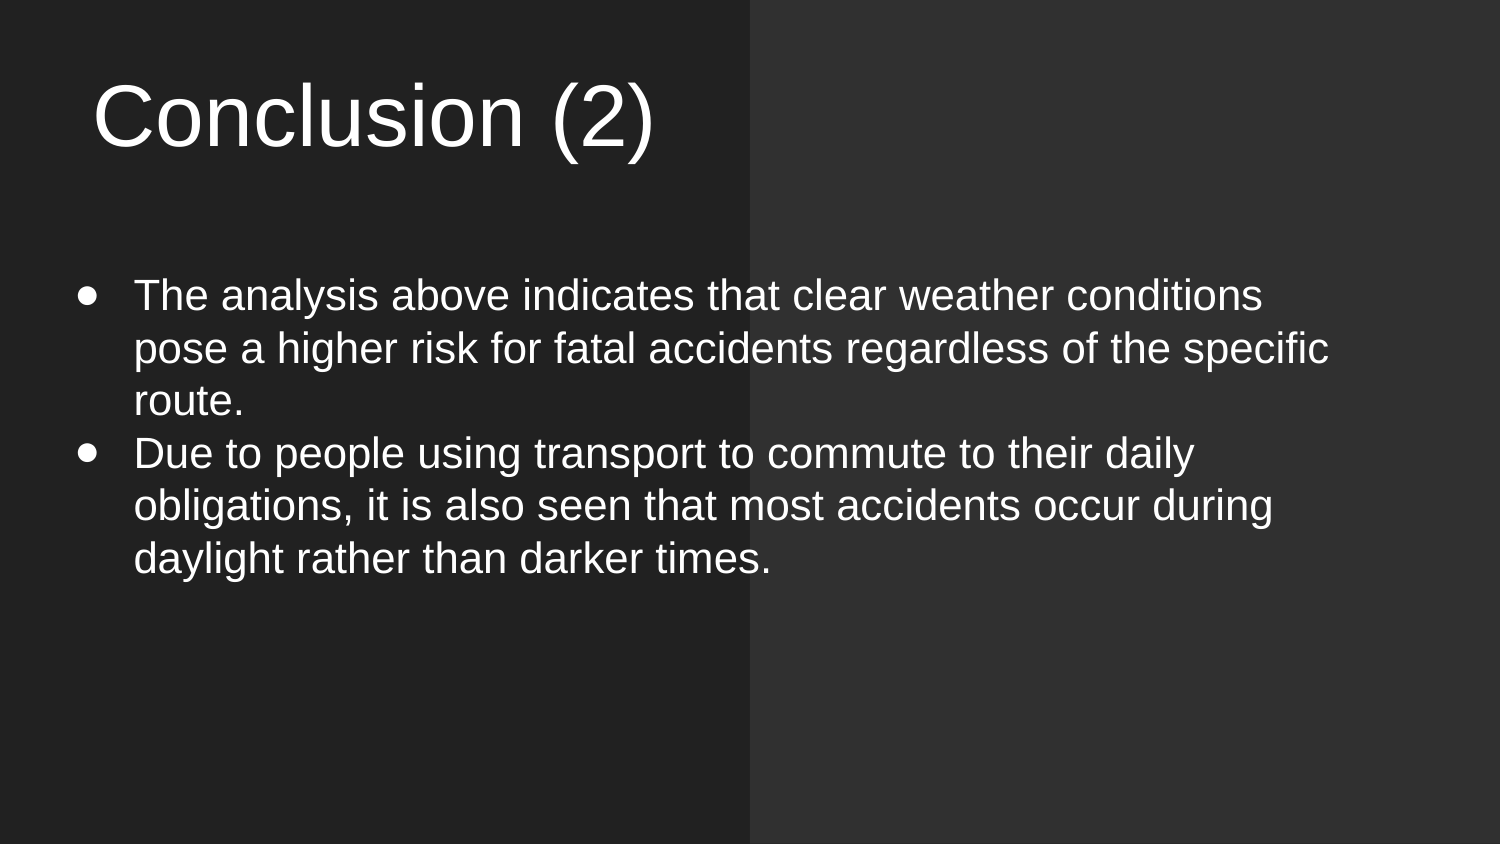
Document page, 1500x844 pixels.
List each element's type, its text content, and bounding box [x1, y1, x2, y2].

subtitle The analysis above indicates that clear weather conditions pose a higher risk for fatal accidents regardless of the specific route. Due to people using transport to commute to their daily obligations, it is also seen that most accidents occur during daylight rather than darker times. [43, 251, 1384, 721]
title Conclusion (2) [43, 35, 708, 179]
